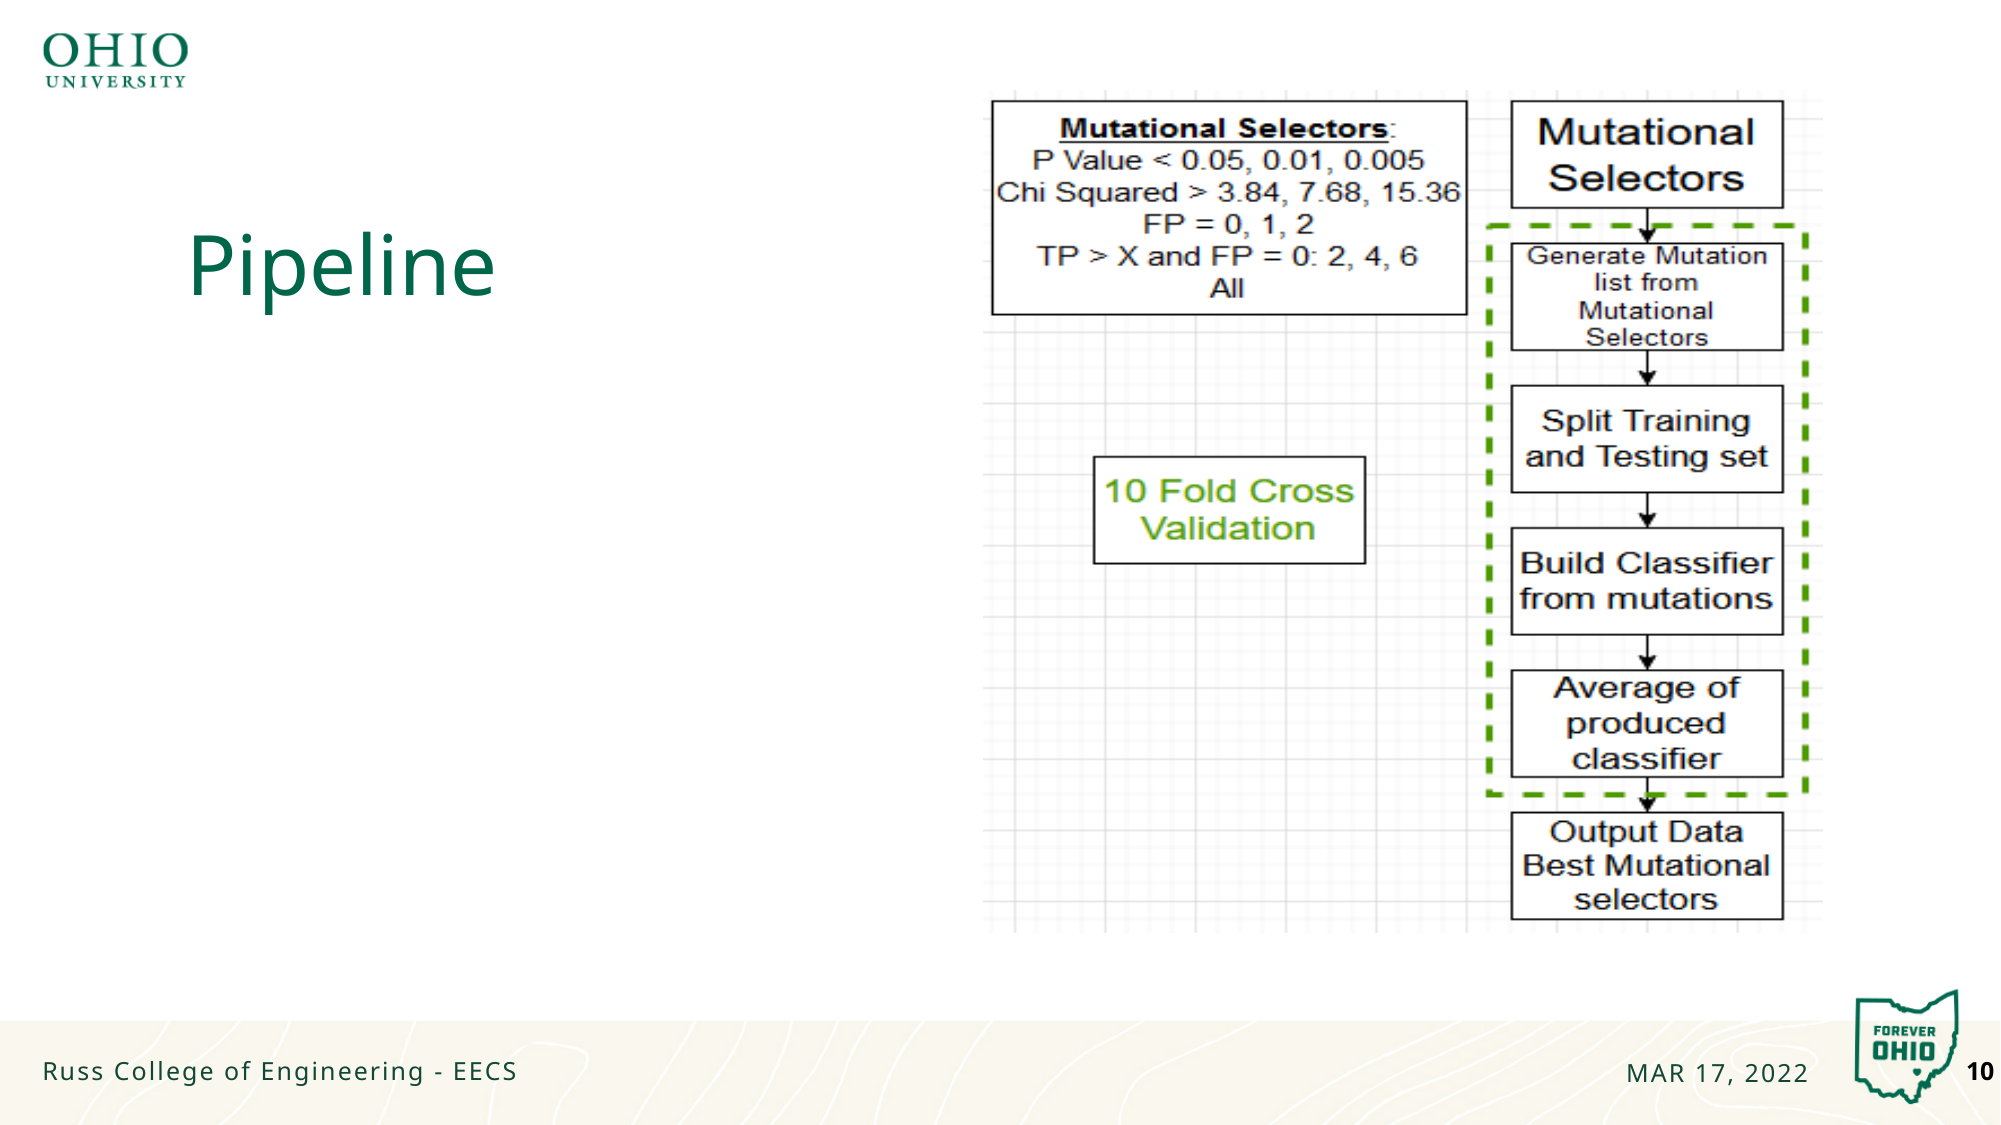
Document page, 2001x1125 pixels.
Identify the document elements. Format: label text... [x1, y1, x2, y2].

picture [0, 0, 2001, 1125]
title Pipeline [171, 111, 582, 320]
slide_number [1348, 1042, 1823, 1103]
slide_number 10 [1935, 1042, 2000, 1103]
footer Russ College of Engineering - EECS [27, 1042, 1338, 1103]
